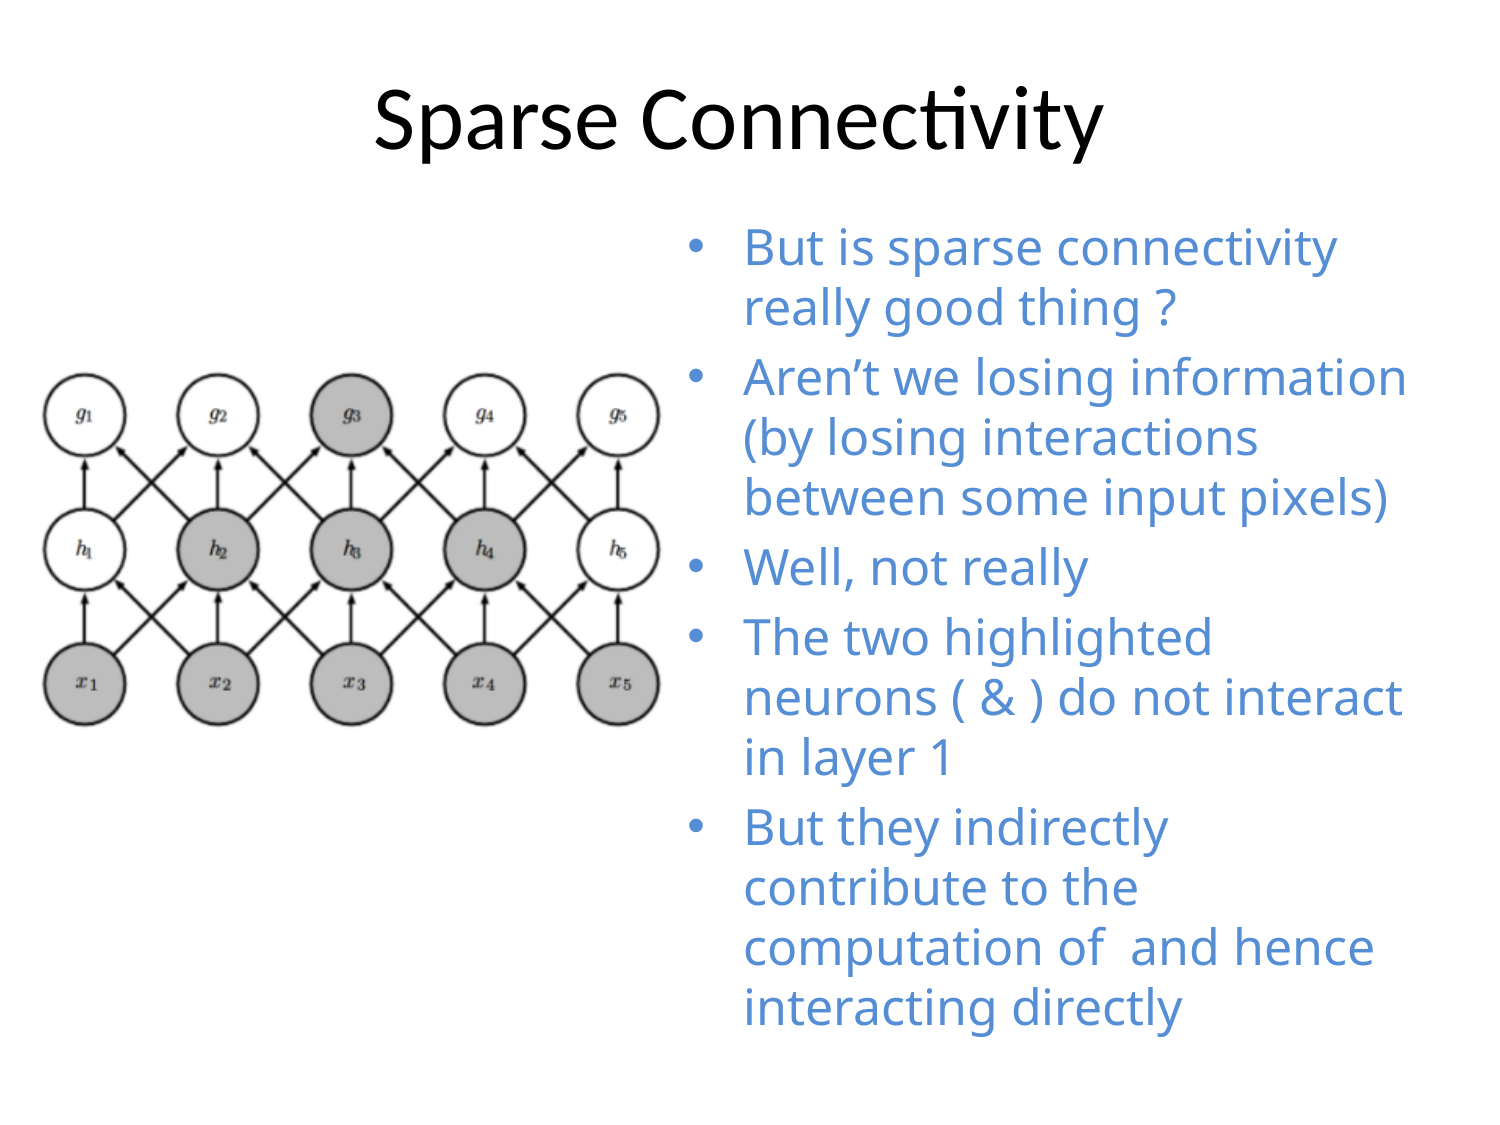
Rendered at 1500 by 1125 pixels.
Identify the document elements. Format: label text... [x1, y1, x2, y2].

picture [17, 341, 673, 752]
title Sparse Connectivity [64, 19, 1415, 207]
